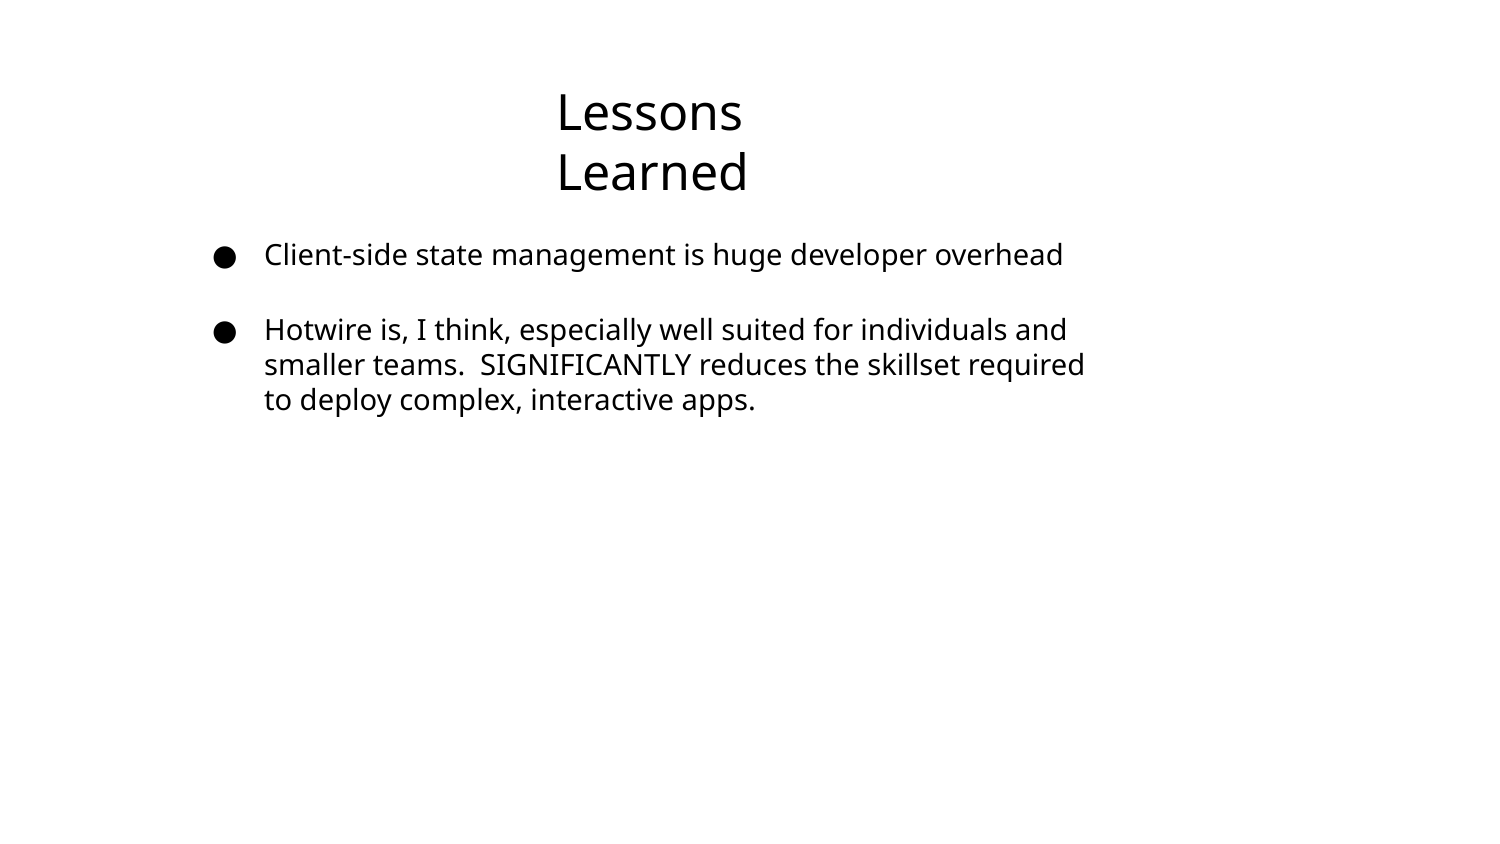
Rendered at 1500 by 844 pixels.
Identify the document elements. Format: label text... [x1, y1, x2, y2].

text_box Client-side state management is huge developer overhead [174, 221, 1113, 287]
text_box Lessons Learned [541, 65, 959, 216]
text_box Hotwire is, I think, especially well suited for individuals and smaller teams. SIGNIFICANTLY reduces the skillset required to deploy complex, interactive apps. [174, 296, 1113, 432]
